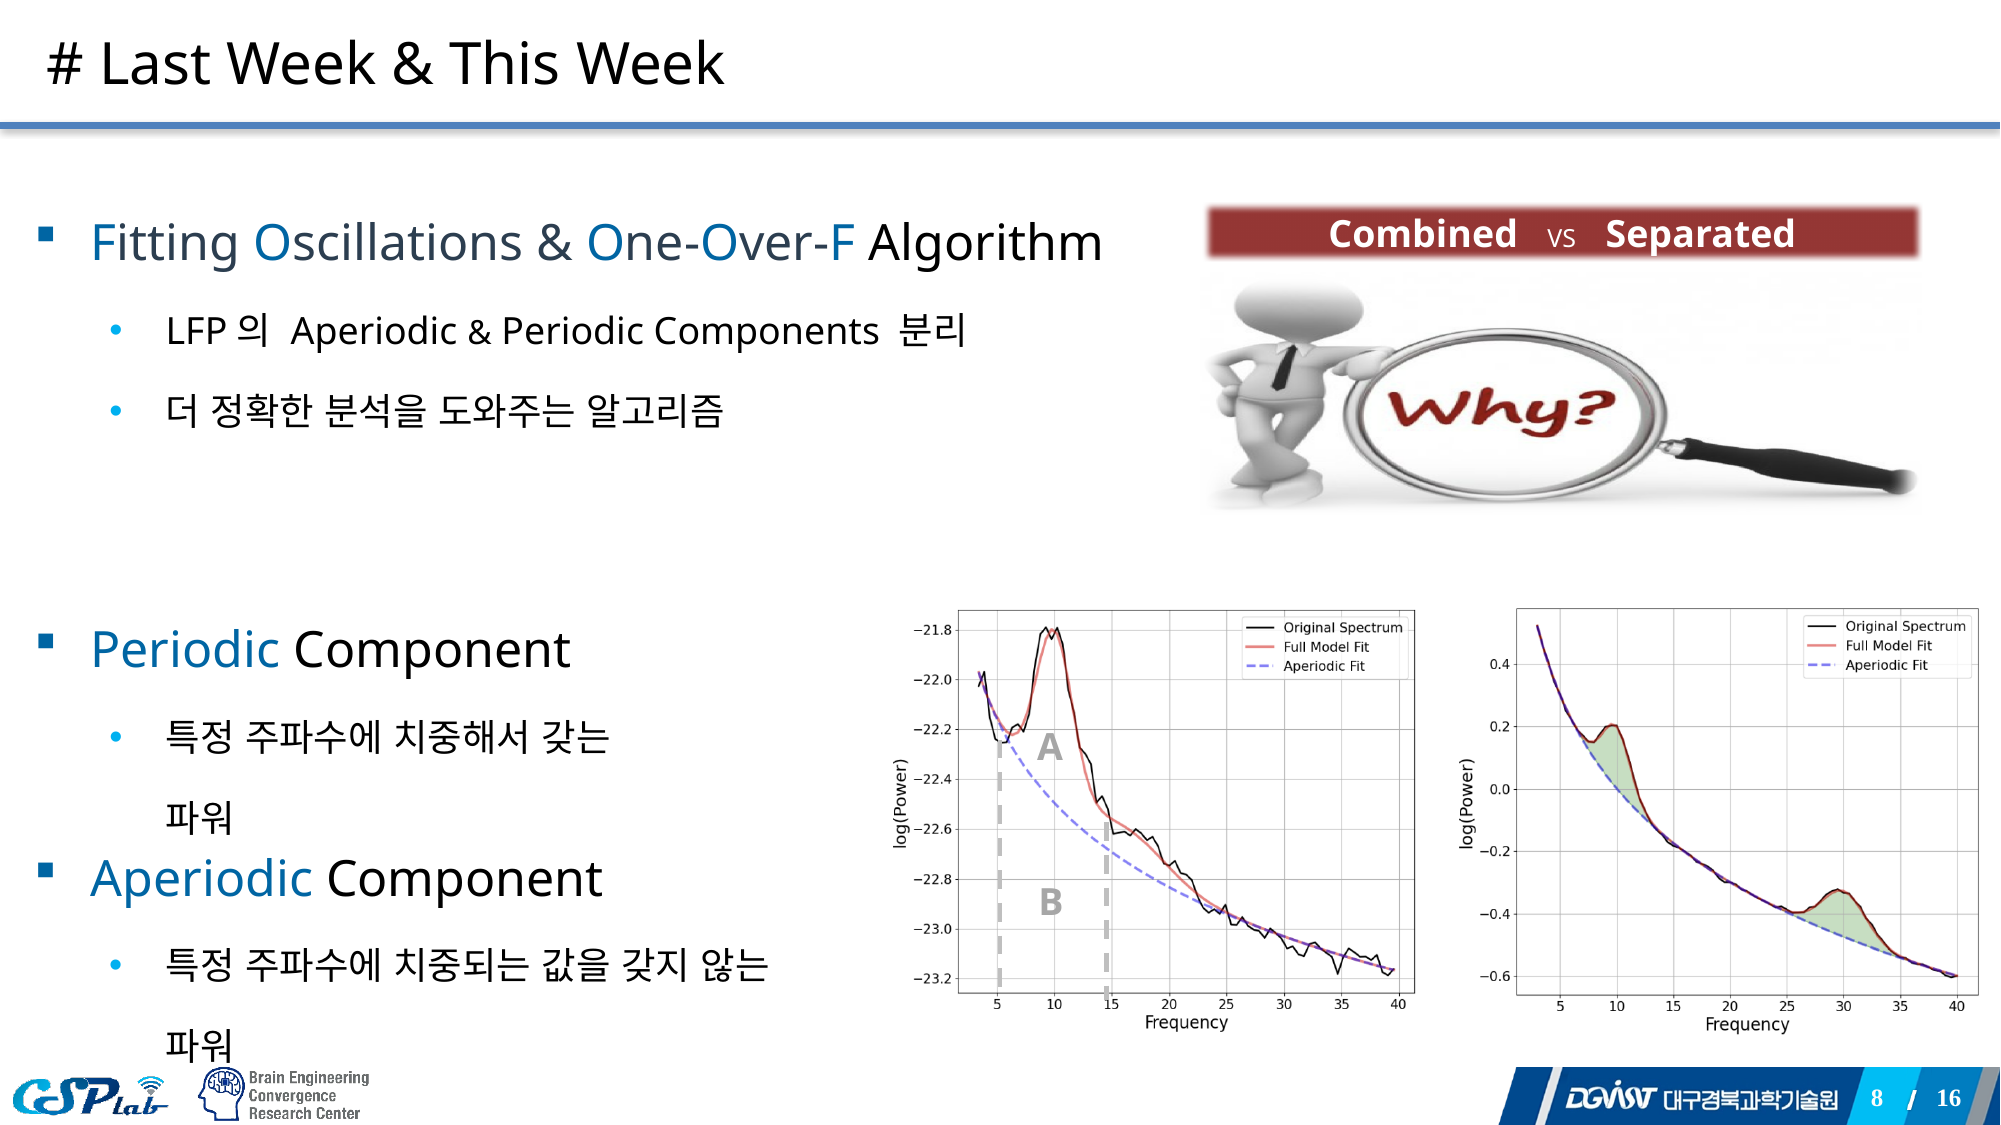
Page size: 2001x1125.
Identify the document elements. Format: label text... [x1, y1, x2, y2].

text_box Aperiodic Component 특정 주파수에 치중되는 값을 갖지 않는 파워 [19, 790, 859, 1076]
text_box Periodic Component 특정 주파수에 치중해서 갖는 파워 [19, 562, 705, 790]
title # Last Week & This Week [31, 21, 1969, 102]
text_box Fitting Oscillations & One-Over-F Algorithm LFP의 Aperiodic & Periodic Components 분리 더 정확한 분석을 도와주는 알고리즘 [19, 155, 1520, 441]
picture [197, 1076, 372, 1123]
picture [1966, 1119, 2000, 1125]
slide_number 8 [1791, 1074, 1905, 1120]
text_box Combined VS Separated [1208, 209, 1912, 258]
picture [1908, 1091, 1916, 1109]
picture [12, 1066, 169, 1125]
picture [889, 591, 1419, 1033]
footer 16 [1921, 1073, 2000, 1119]
picture [1979, 1067, 2000, 1073]
picture [1368, 1067, 1863, 1125]
picture [1455, 597, 1985, 1038]
picture [1200, 272, 1922, 516]
